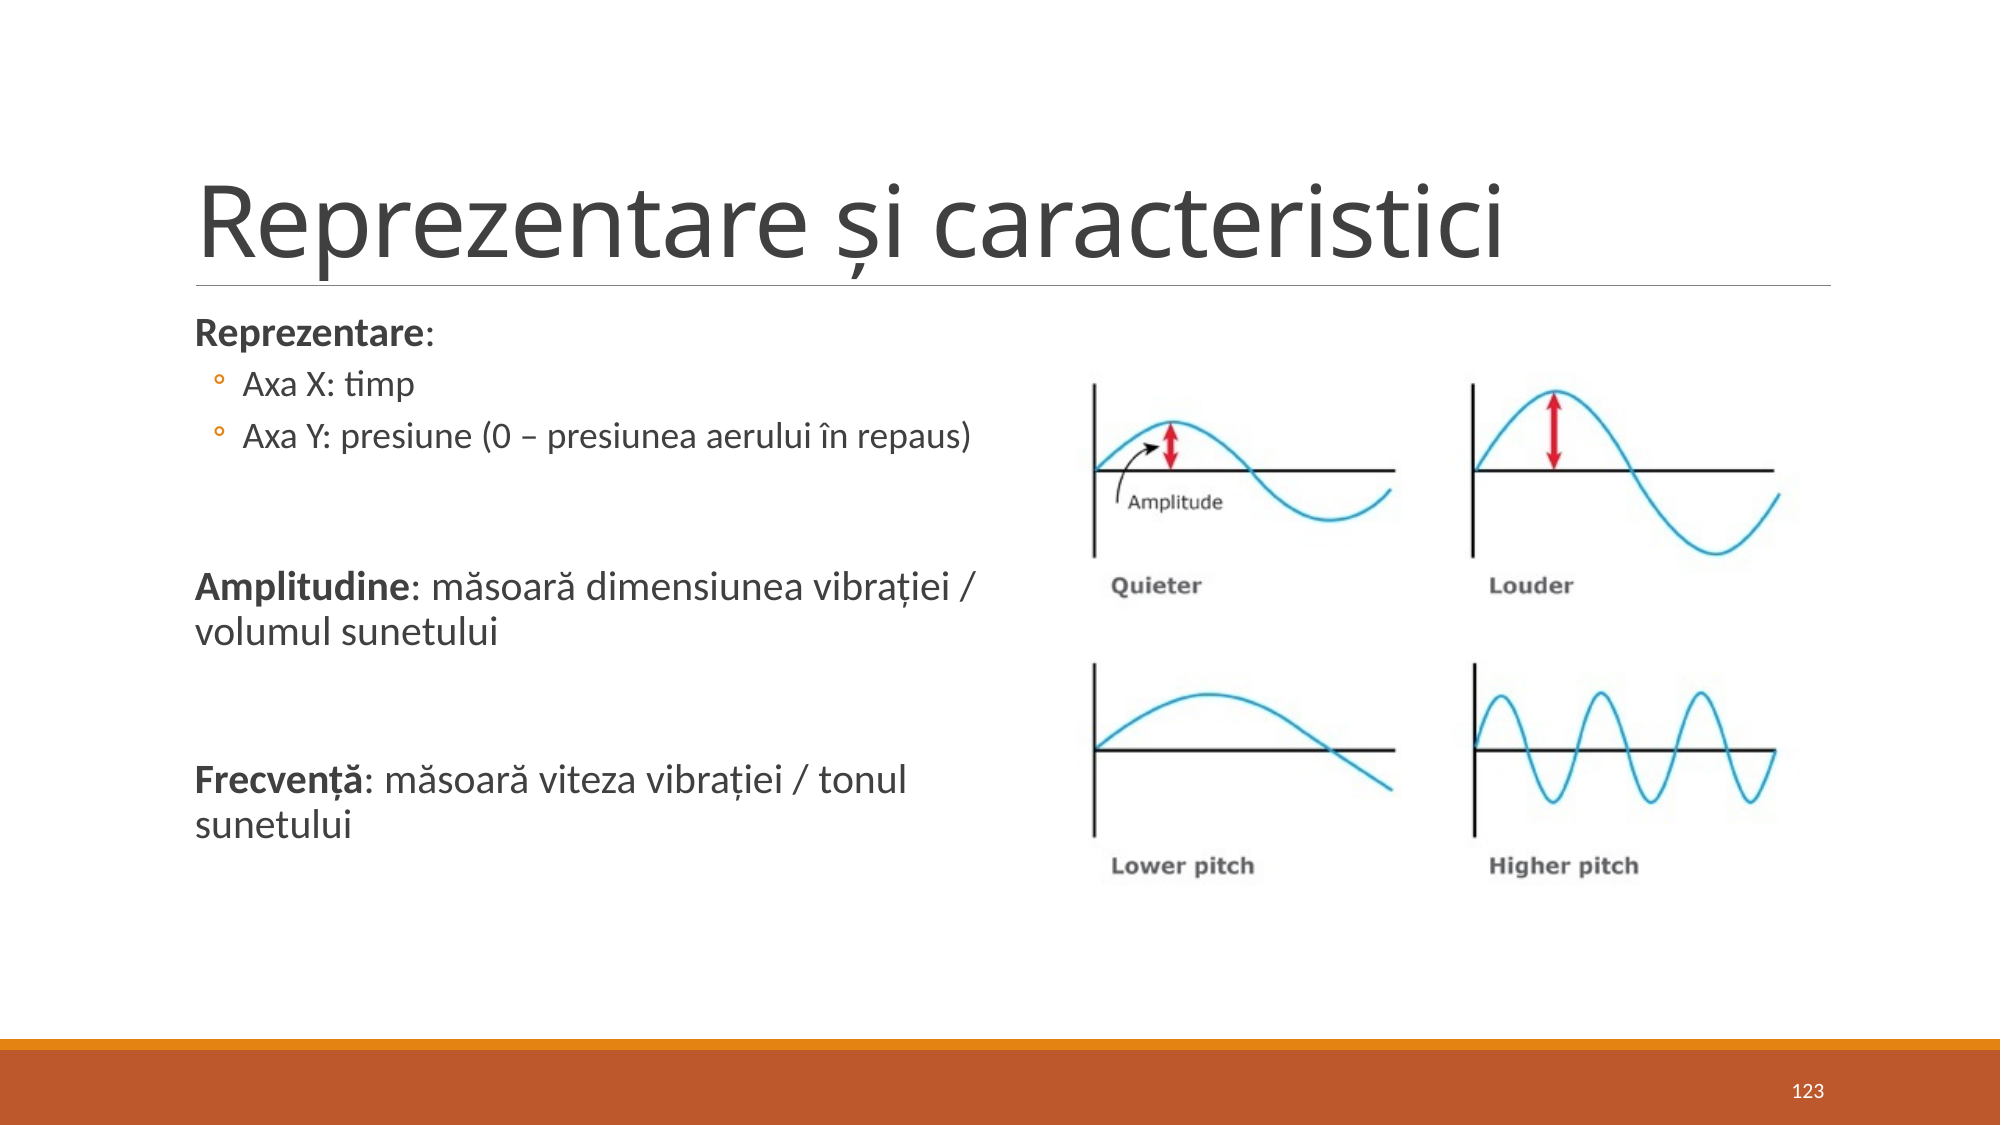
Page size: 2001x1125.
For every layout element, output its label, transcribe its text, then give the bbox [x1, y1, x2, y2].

list Reprezentare: Axa X: timp Axa Y: presiune (0 – presiunea aerului în repaus) Amplitudine: măsoară dimensiunea vibrației / volumul sunetului Frecvență: măsoară viteza vibrației / tonul sunetului [180, 302, 990, 963]
title Reprezentare și caracteristici [180, 47, 1830, 285]
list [1049, 359, 1801, 906]
slide_number 123 [1624, 1059, 1840, 1120]
